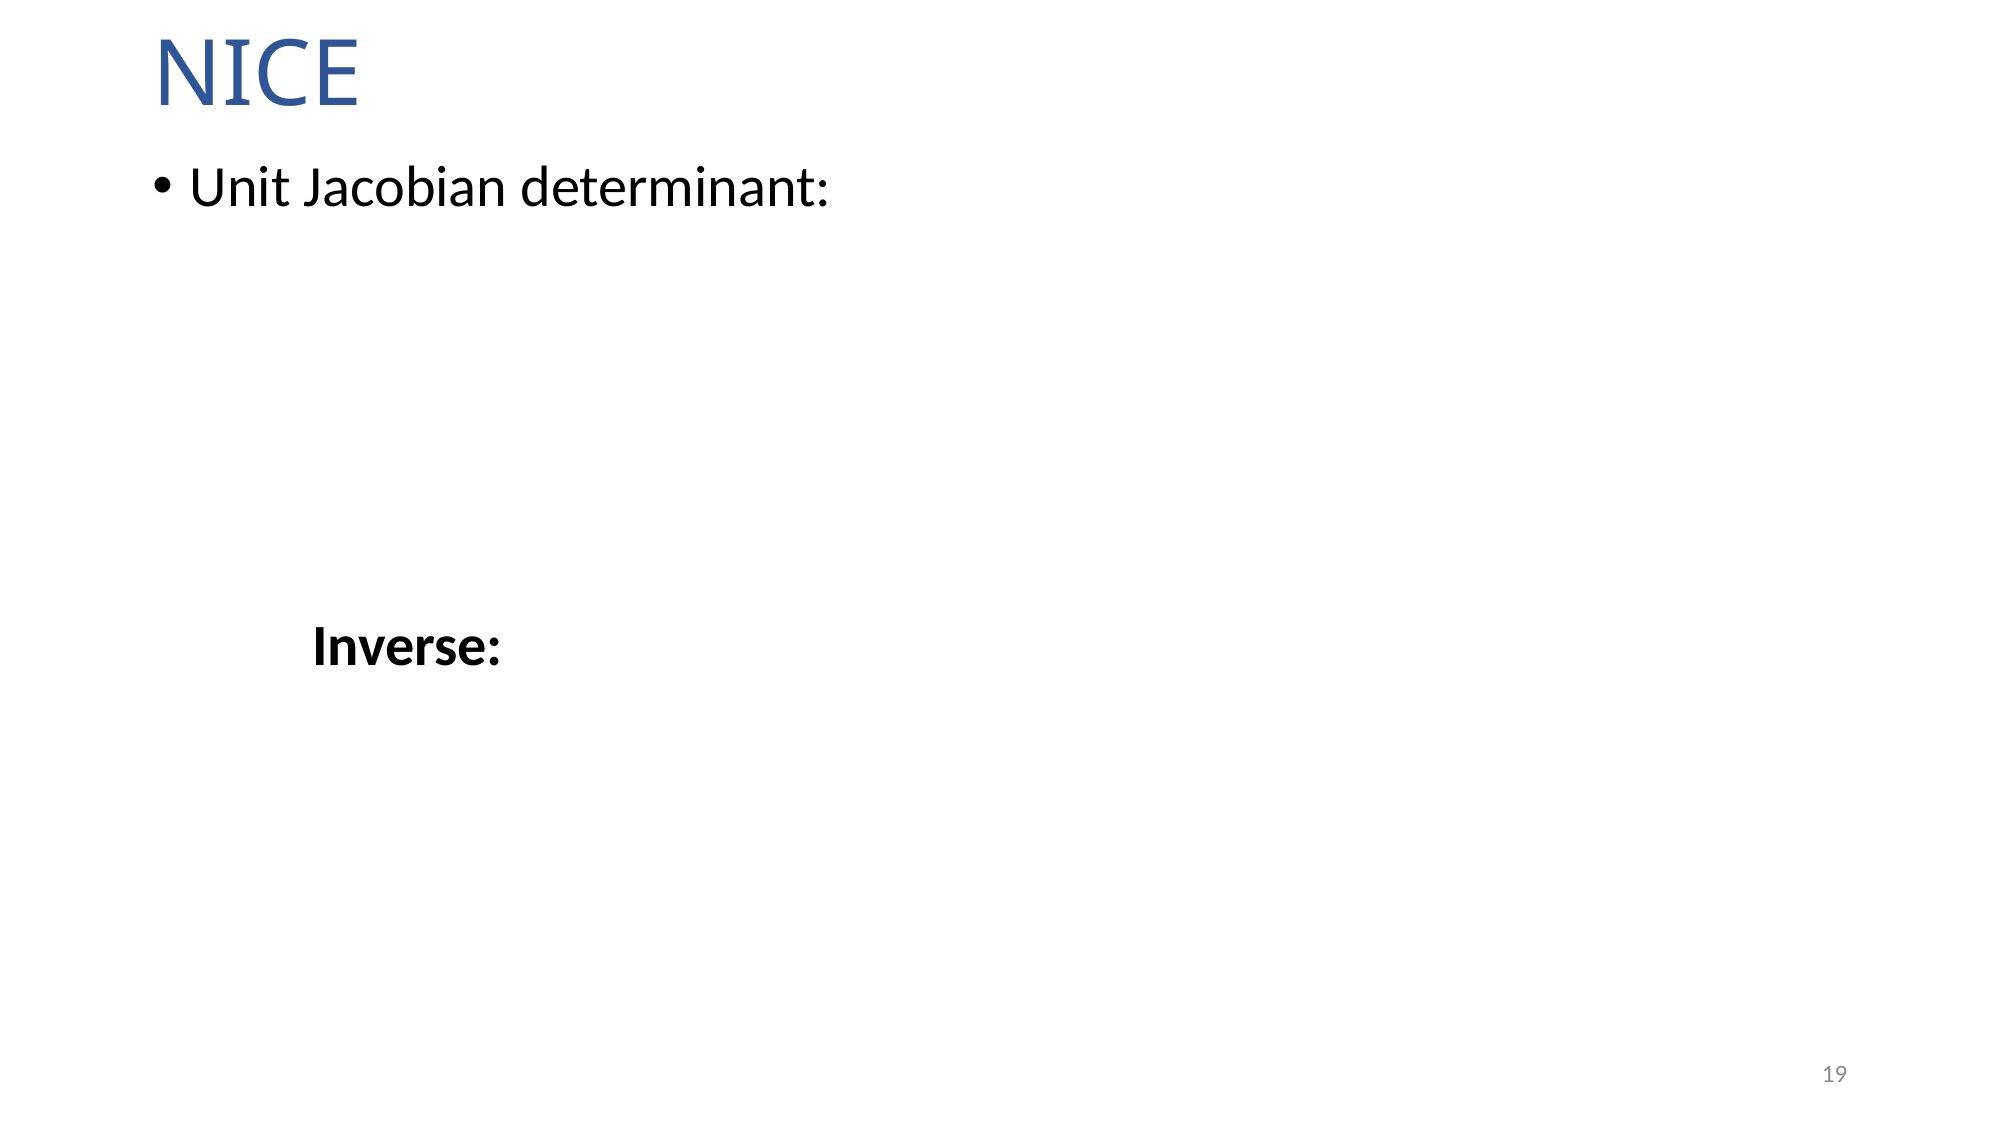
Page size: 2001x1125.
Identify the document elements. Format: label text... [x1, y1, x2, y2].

slide_number 19 [1412, 1042, 1863, 1103]
title NICE [137, 3, 1863, 149]
